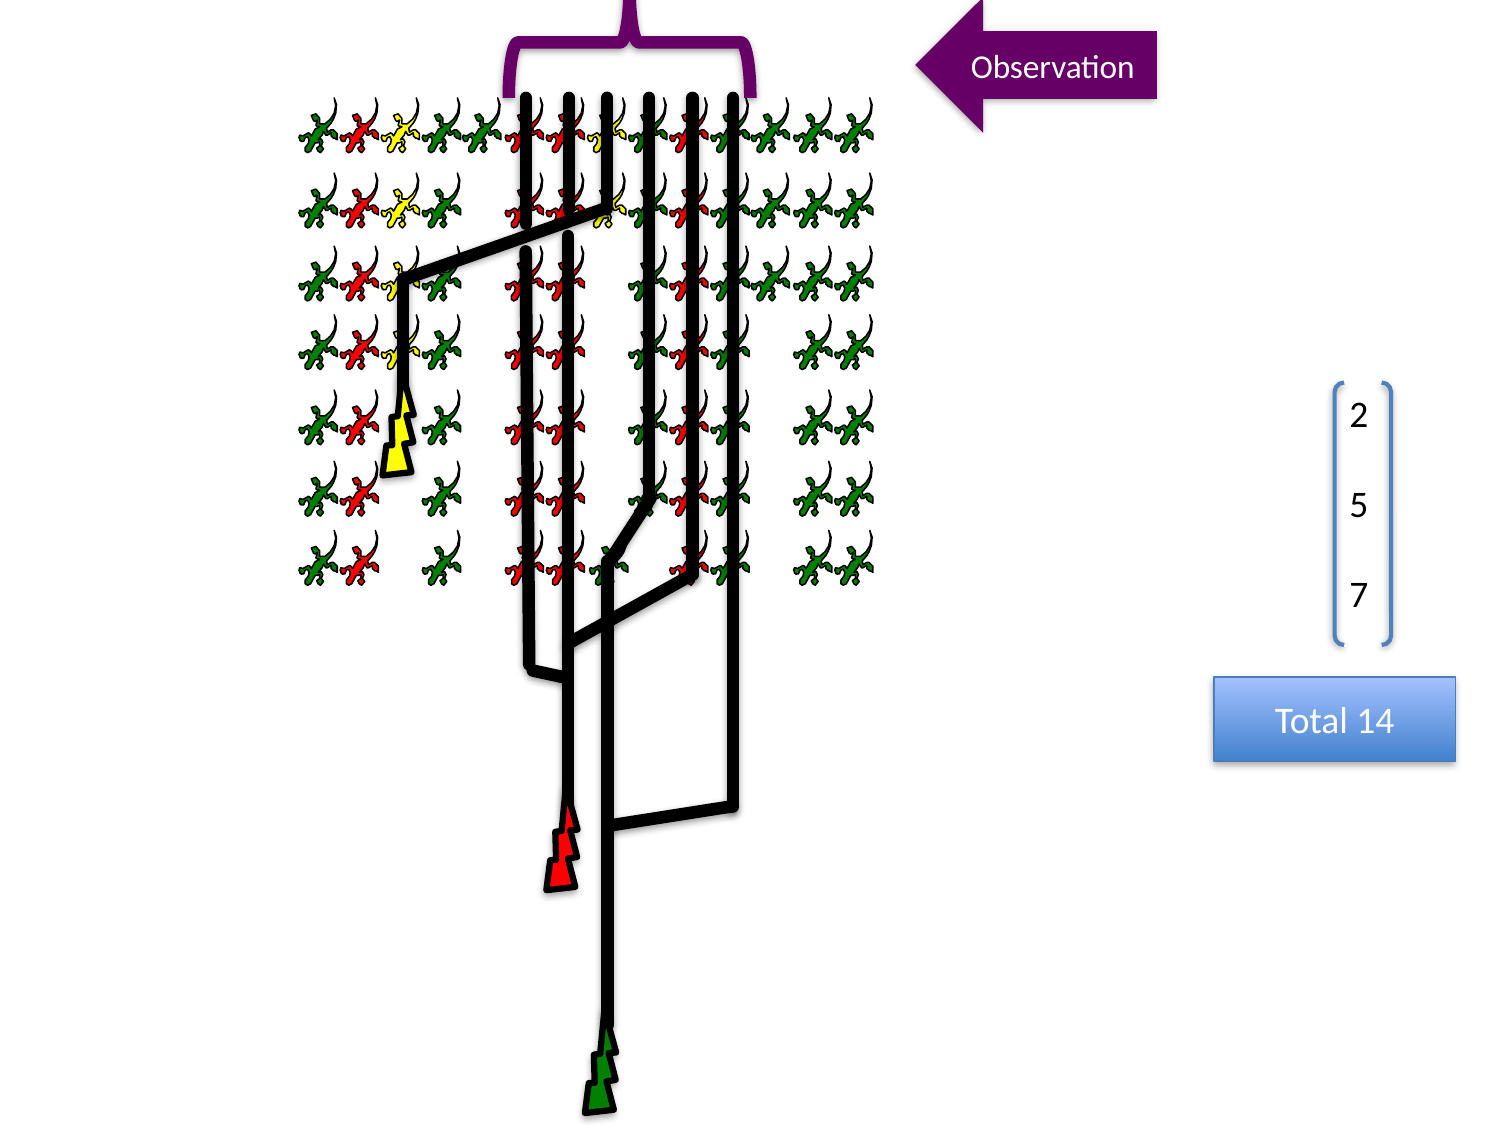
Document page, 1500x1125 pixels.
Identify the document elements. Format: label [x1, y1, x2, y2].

text_box [739, 461, 749, 491]
text_box [793, 389, 832, 445]
text_box [793, 461, 832, 517]
text_box [298, 173, 338, 228]
text_box [298, 461, 338, 517]
text_box [699, 493, 708, 504]
text_box [834, 530, 873, 586]
text_box [739, 314, 749, 345]
text_box [699, 246, 708, 275]
text_box [710, 492, 727, 517]
text_box [409, 314, 419, 345]
text_box [546, 562, 562, 586]
text_box [298, 314, 338, 370]
text_box [298, 246, 338, 301]
text_box [533, 346, 544, 357]
text_box [517, 546, 522, 555]
text_box [505, 131, 520, 153]
text_box [340, 389, 379, 445]
text_box [340, 97, 379, 153]
text_box [914, 0, 1158, 134]
text_box [699, 562, 708, 573]
text_box [710, 277, 727, 301]
text_box [1332, 380, 1474, 648]
text_box [699, 278, 708, 289]
text_box [834, 461, 873, 517]
text_box [739, 205, 749, 215]
text_box [739, 389, 749, 420]
text_box [710, 129, 727, 153]
text_box [834, 173, 873, 228]
text_box [739, 129, 749, 140]
text_box [534, 422, 544, 432]
text_box [546, 421, 562, 445]
text_box [422, 97, 461, 153]
text_box [739, 173, 749, 203]
text_box [532, 670, 563, 678]
text_box [699, 389, 708, 419]
text_box [699, 173, 708, 202]
text_box [739, 278, 749, 289]
text_box [505, 423, 521, 445]
text_box [739, 346, 750, 357]
text_box [381, 278, 397, 301]
text_box [793, 173, 832, 228]
text_box [409, 346, 420, 357]
text_box [546, 346, 562, 370]
text_box [710, 561, 727, 586]
text_box [739, 246, 749, 276]
text_box [699, 422, 708, 432]
text_box [381, 0, 753, 1114]
text_box [462, 97, 501, 153]
text_box [298, 389, 338, 445]
text_box [710, 204, 727, 228]
text_box [834, 389, 873, 445]
text_box [381, 97, 420, 153]
text_box [834, 314, 873, 370]
text_box [393, 262, 402, 274]
text_box [413, 281, 420, 289]
text_box [793, 314, 832, 370]
text_box [834, 97, 873, 153]
text_box [1213, 676, 1456, 762]
text_box [793, 97, 832, 153]
text_box [298, 530, 338, 586]
text_box [535, 493, 544, 504]
text_box [739, 493, 749, 504]
text_box [750, 97, 790, 153]
text_box [750, 173, 790, 228]
text_box [340, 461, 379, 517]
text_box [699, 461, 708, 490]
text_box [381, 346, 397, 370]
text_box [340, 173, 379, 228]
text_box [505, 281, 519, 301]
text_box [505, 561, 522, 586]
text_box [699, 530, 708, 559]
text_box [793, 530, 832, 586]
text_box [750, 246, 790, 301]
text_box [739, 562, 750, 573]
text_box [422, 389, 461, 445]
text_box [699, 205, 708, 215]
text_box [422, 530, 461, 586]
text_box [505, 348, 520, 370]
text_box [793, 246, 832, 301]
text_box [535, 530, 543, 559]
text_box [422, 314, 461, 370]
text_box [739, 530, 749, 561]
text_box [533, 314, 543, 345]
text_box [340, 530, 379, 586]
text_box [298, 97, 338, 153]
text_box [505, 493, 521, 517]
text_box [699, 346, 708, 357]
text_box [534, 389, 543, 419]
text_box [710, 345, 727, 370]
text_box [710, 421, 727, 445]
text_box [546, 493, 562, 517]
text_box [422, 461, 461, 517]
text_box [535, 562, 544, 573]
text_box [534, 461, 543, 491]
text_box [340, 314, 379, 370]
text_box [699, 129, 708, 140]
text_box [699, 314, 708, 344]
text_box [340, 246, 379, 301]
text_box [834, 246, 873, 301]
text_box [739, 422, 749, 432]
